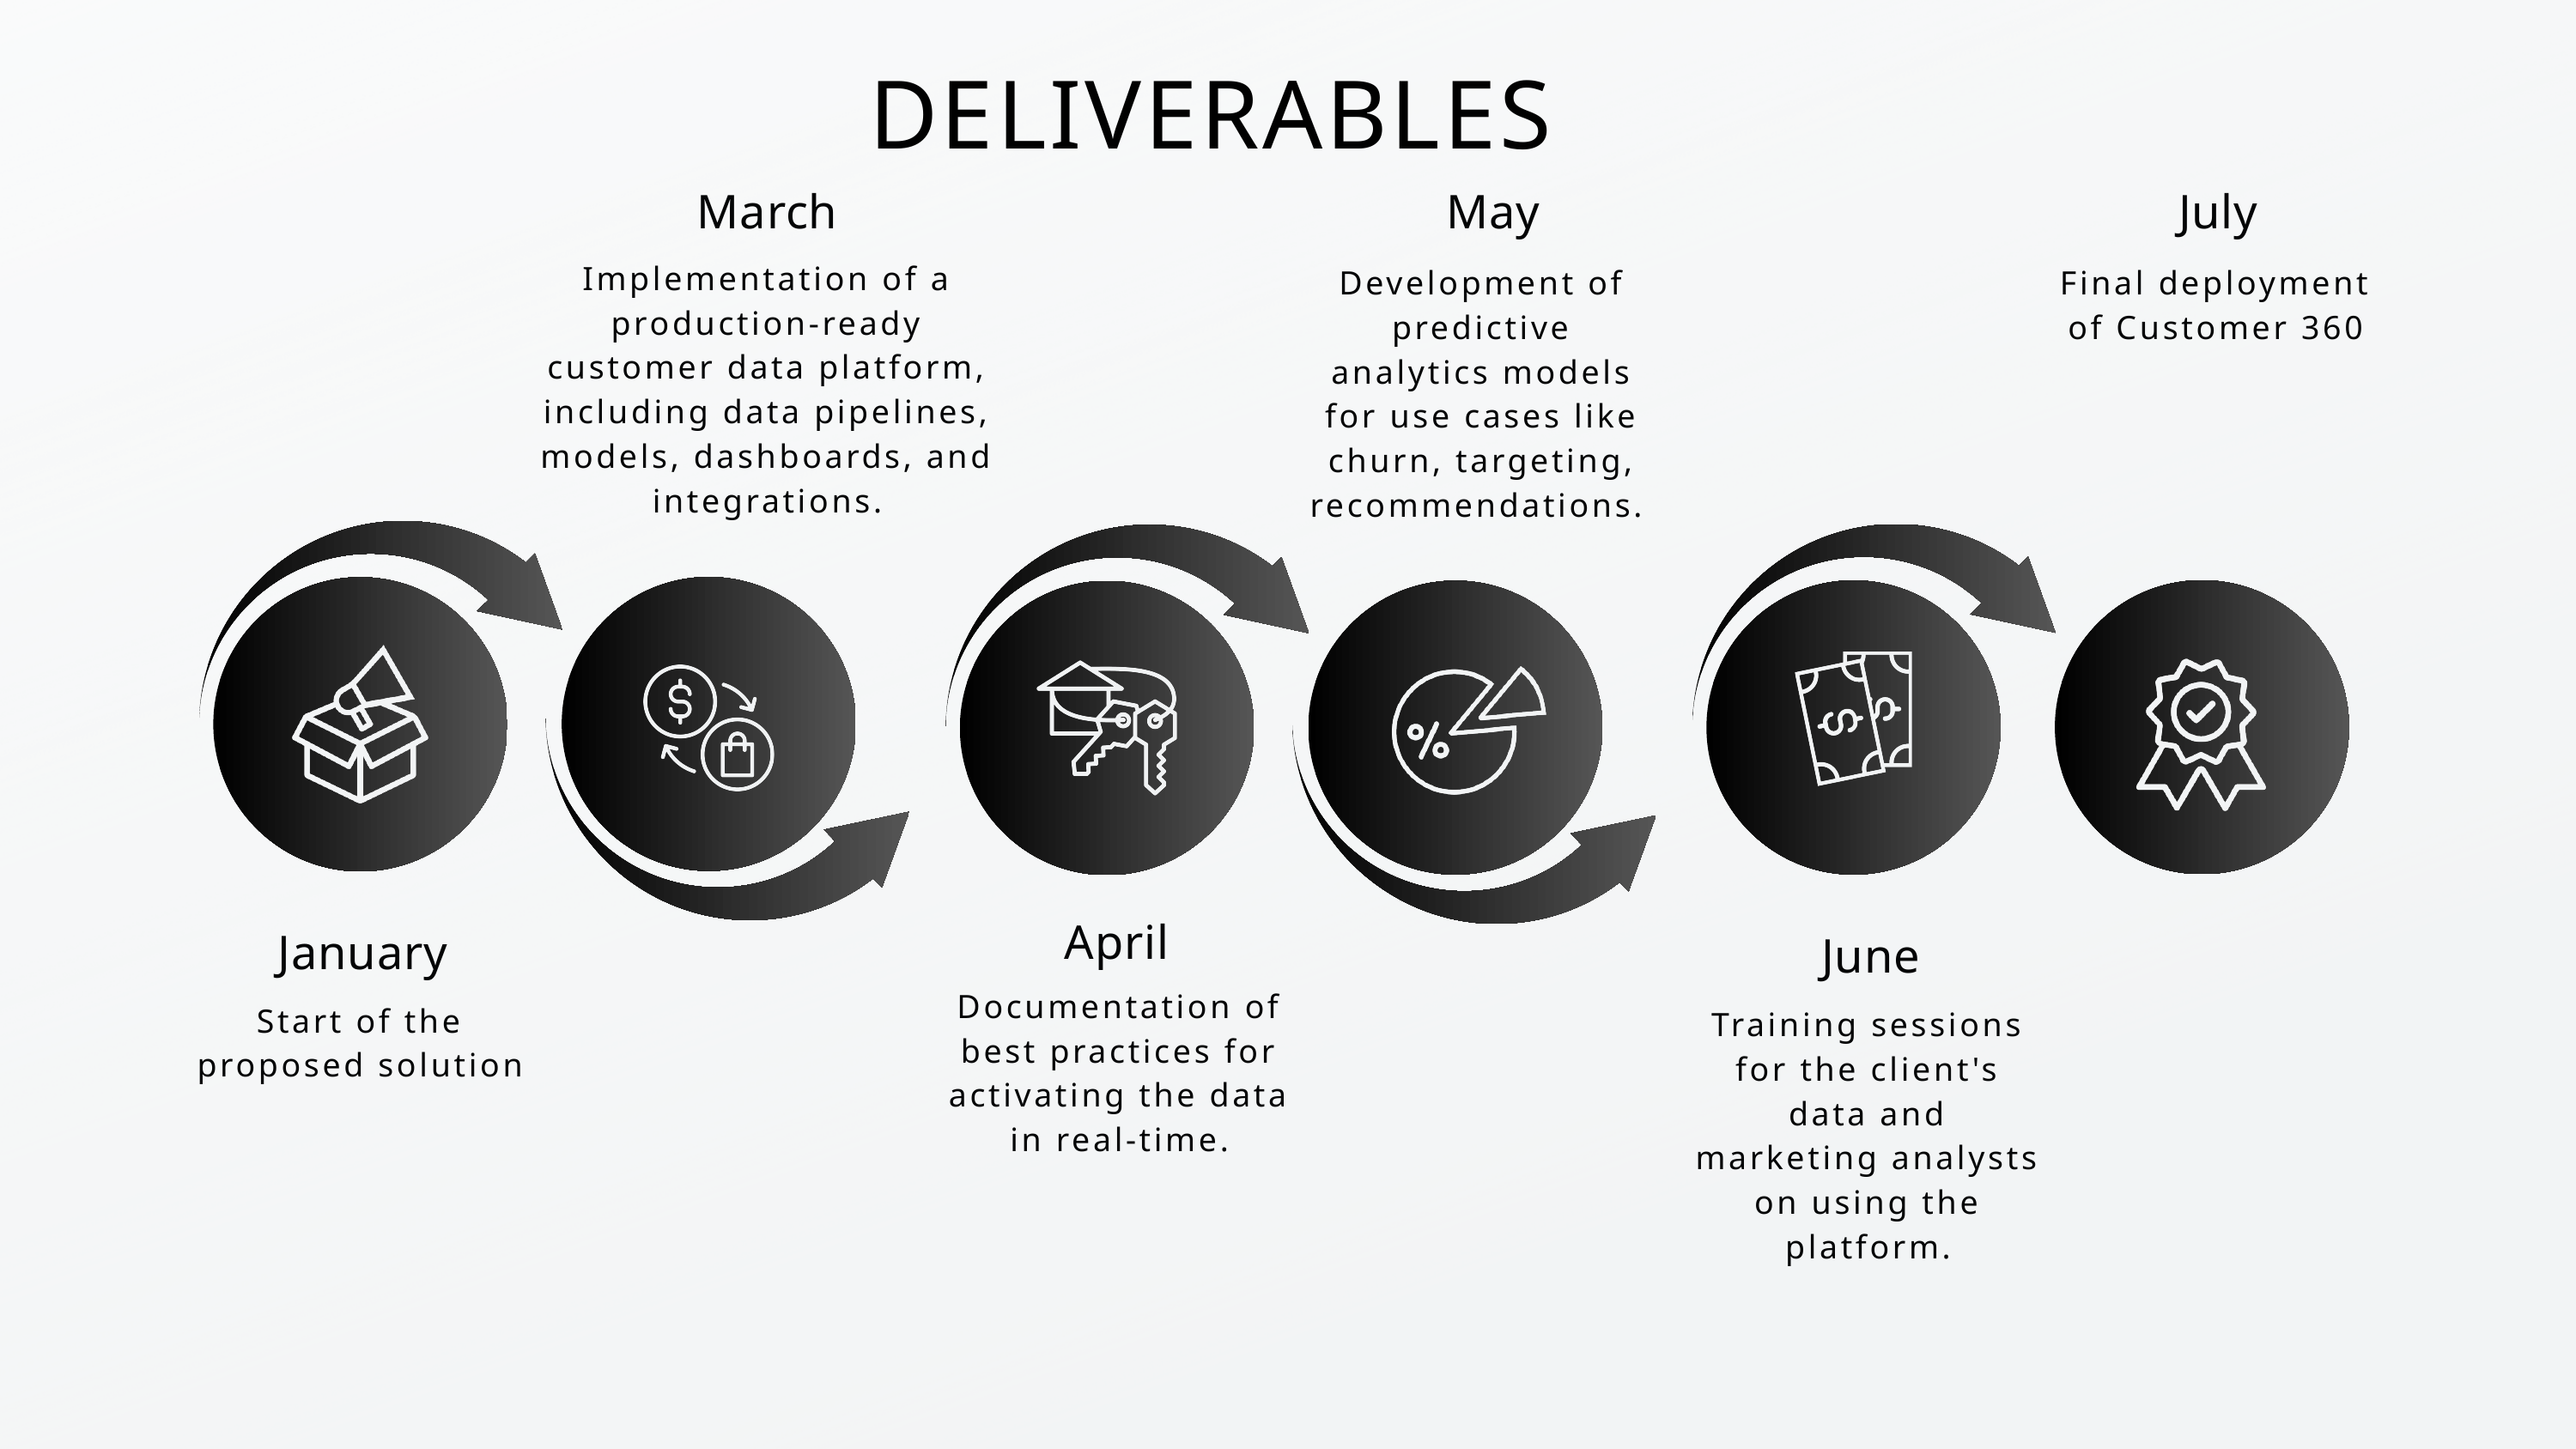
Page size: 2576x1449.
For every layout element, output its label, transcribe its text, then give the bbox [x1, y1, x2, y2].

text_box July [2078, 173, 2359, 239]
text_box Final deployment of Customer 360 [2041, 257, 2390, 346]
text_box June [1730, 918, 2011, 983]
text_box January [222, 914, 503, 979]
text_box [1291, 722, 1656, 925]
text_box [198, 520, 563, 724]
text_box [545, 718, 910, 921]
text_box Documentation of best practices for activating the data in real-time. [945, 980, 1294, 1158]
text_box Development of predictive analytics models for use cases like churn, targeting, recommendations. [1308, 257, 1656, 524]
text_box May [1352, 173, 1633, 239]
text_box March [627, 173, 908, 239]
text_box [959, 580, 1255, 876]
text_box DELIVERABLES [869, 38, 1748, 168]
text_box April [976, 904, 1257, 969]
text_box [1692, 524, 2057, 726]
text_box Start of the proposed solution [186, 994, 534, 1084]
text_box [2054, 579, 2349, 875]
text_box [1706, 579, 2001, 876]
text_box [213, 577, 508, 872]
text_box Implementation of a production-ready customer data platform, including data pipelines, models, dashboards, and integrations. [535, 252, 1000, 519]
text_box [561, 576, 856, 717]
text_box Training sessions for the client's data and marketing analysts on using the platform. [1694, 998, 2042, 1265]
text_box [0, 0, 2576, 1449]
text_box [1308, 580, 1603, 720]
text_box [945, 524, 1309, 727]
